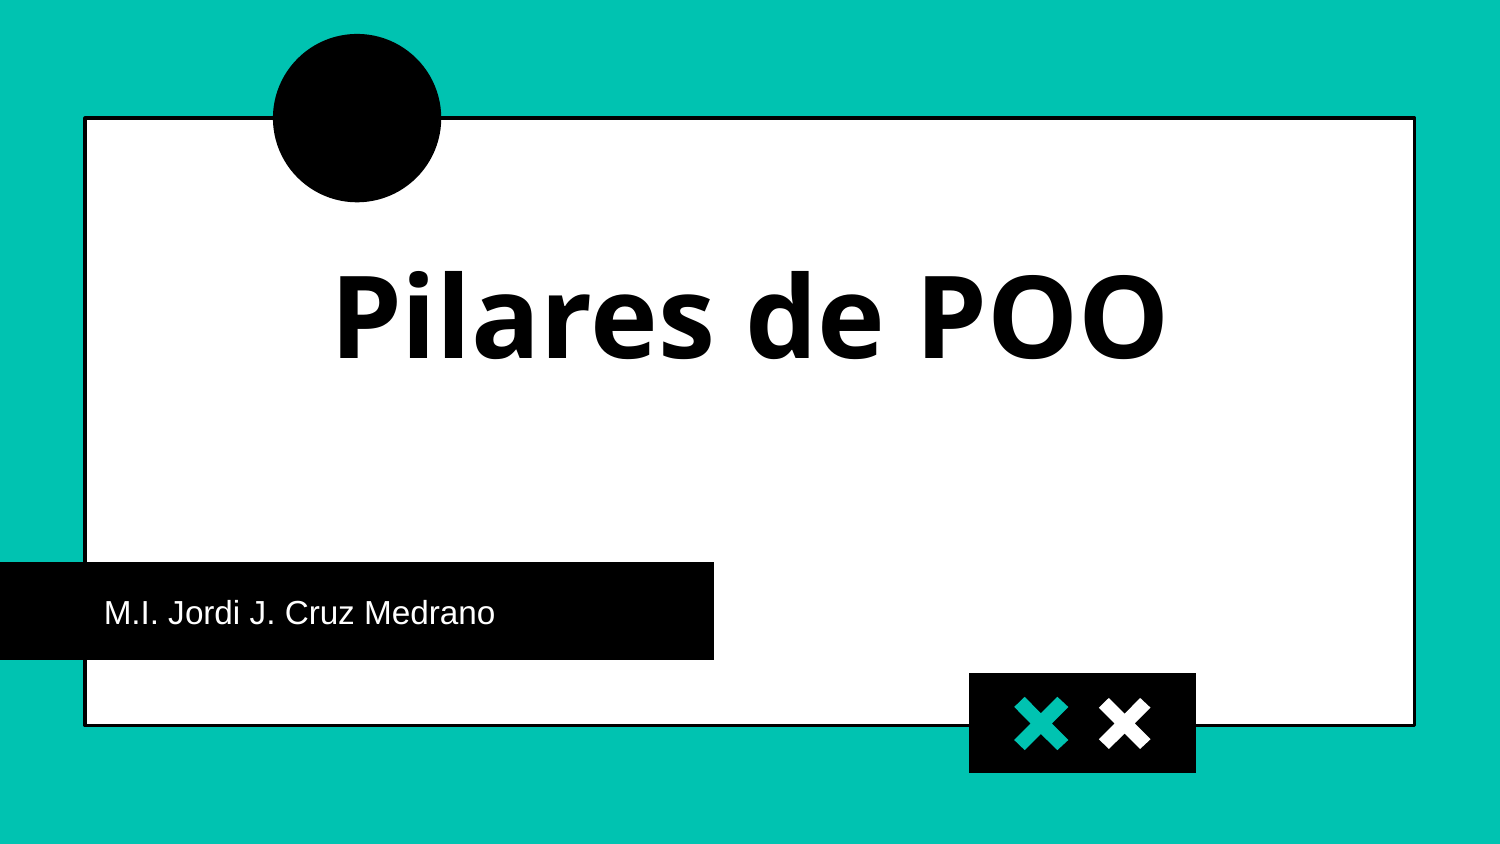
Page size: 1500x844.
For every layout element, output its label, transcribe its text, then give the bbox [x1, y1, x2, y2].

subtitle M.I. Jordi J. Cruz Medrano [88, 561, 701, 662]
title Pilares de POO [85, 228, 1415, 536]
